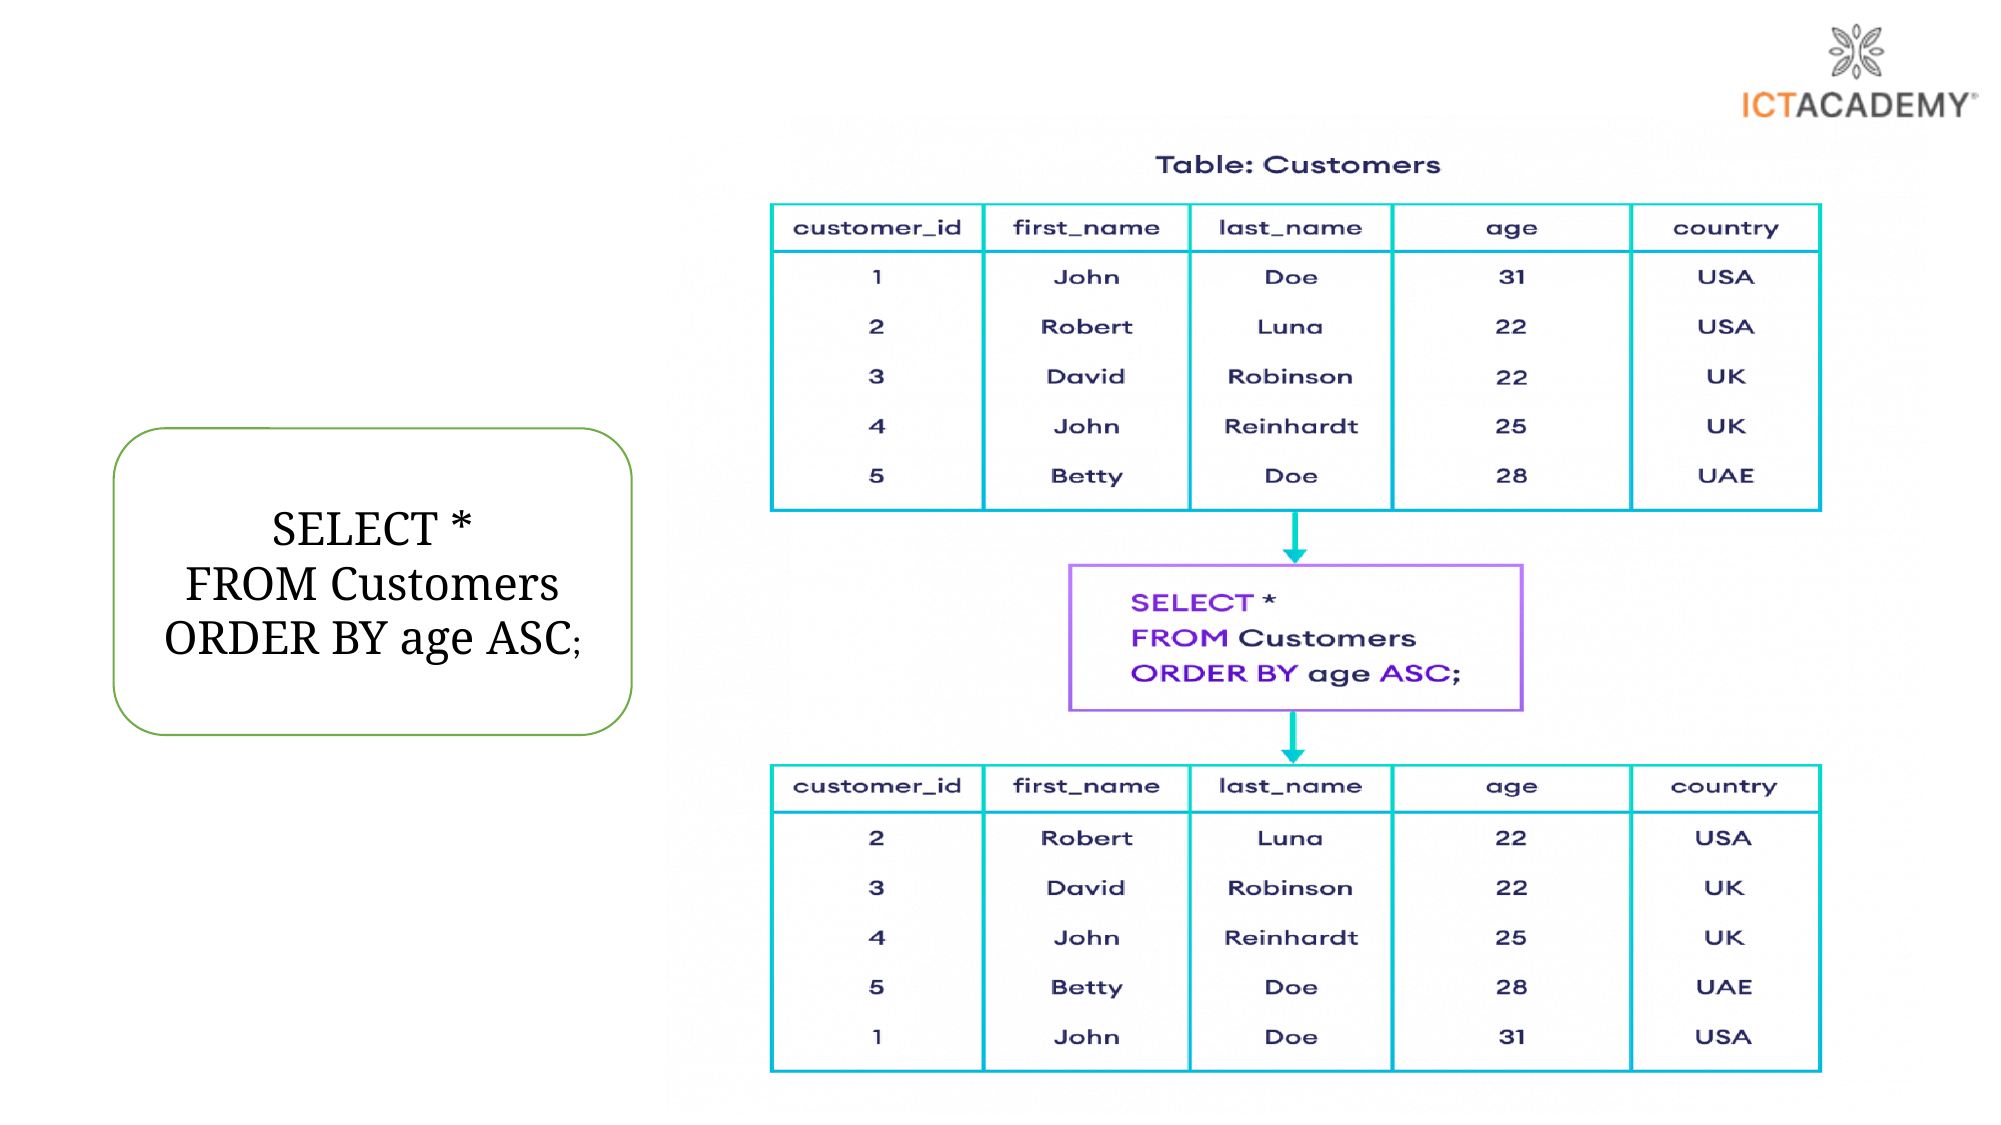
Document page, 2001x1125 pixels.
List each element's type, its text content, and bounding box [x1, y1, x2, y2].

text_box SELECT * FROM Customers ORDER BY age ASC; [112, 427, 633, 737]
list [666, 115, 1927, 1114]
picture [1743, 22, 1979, 120]
